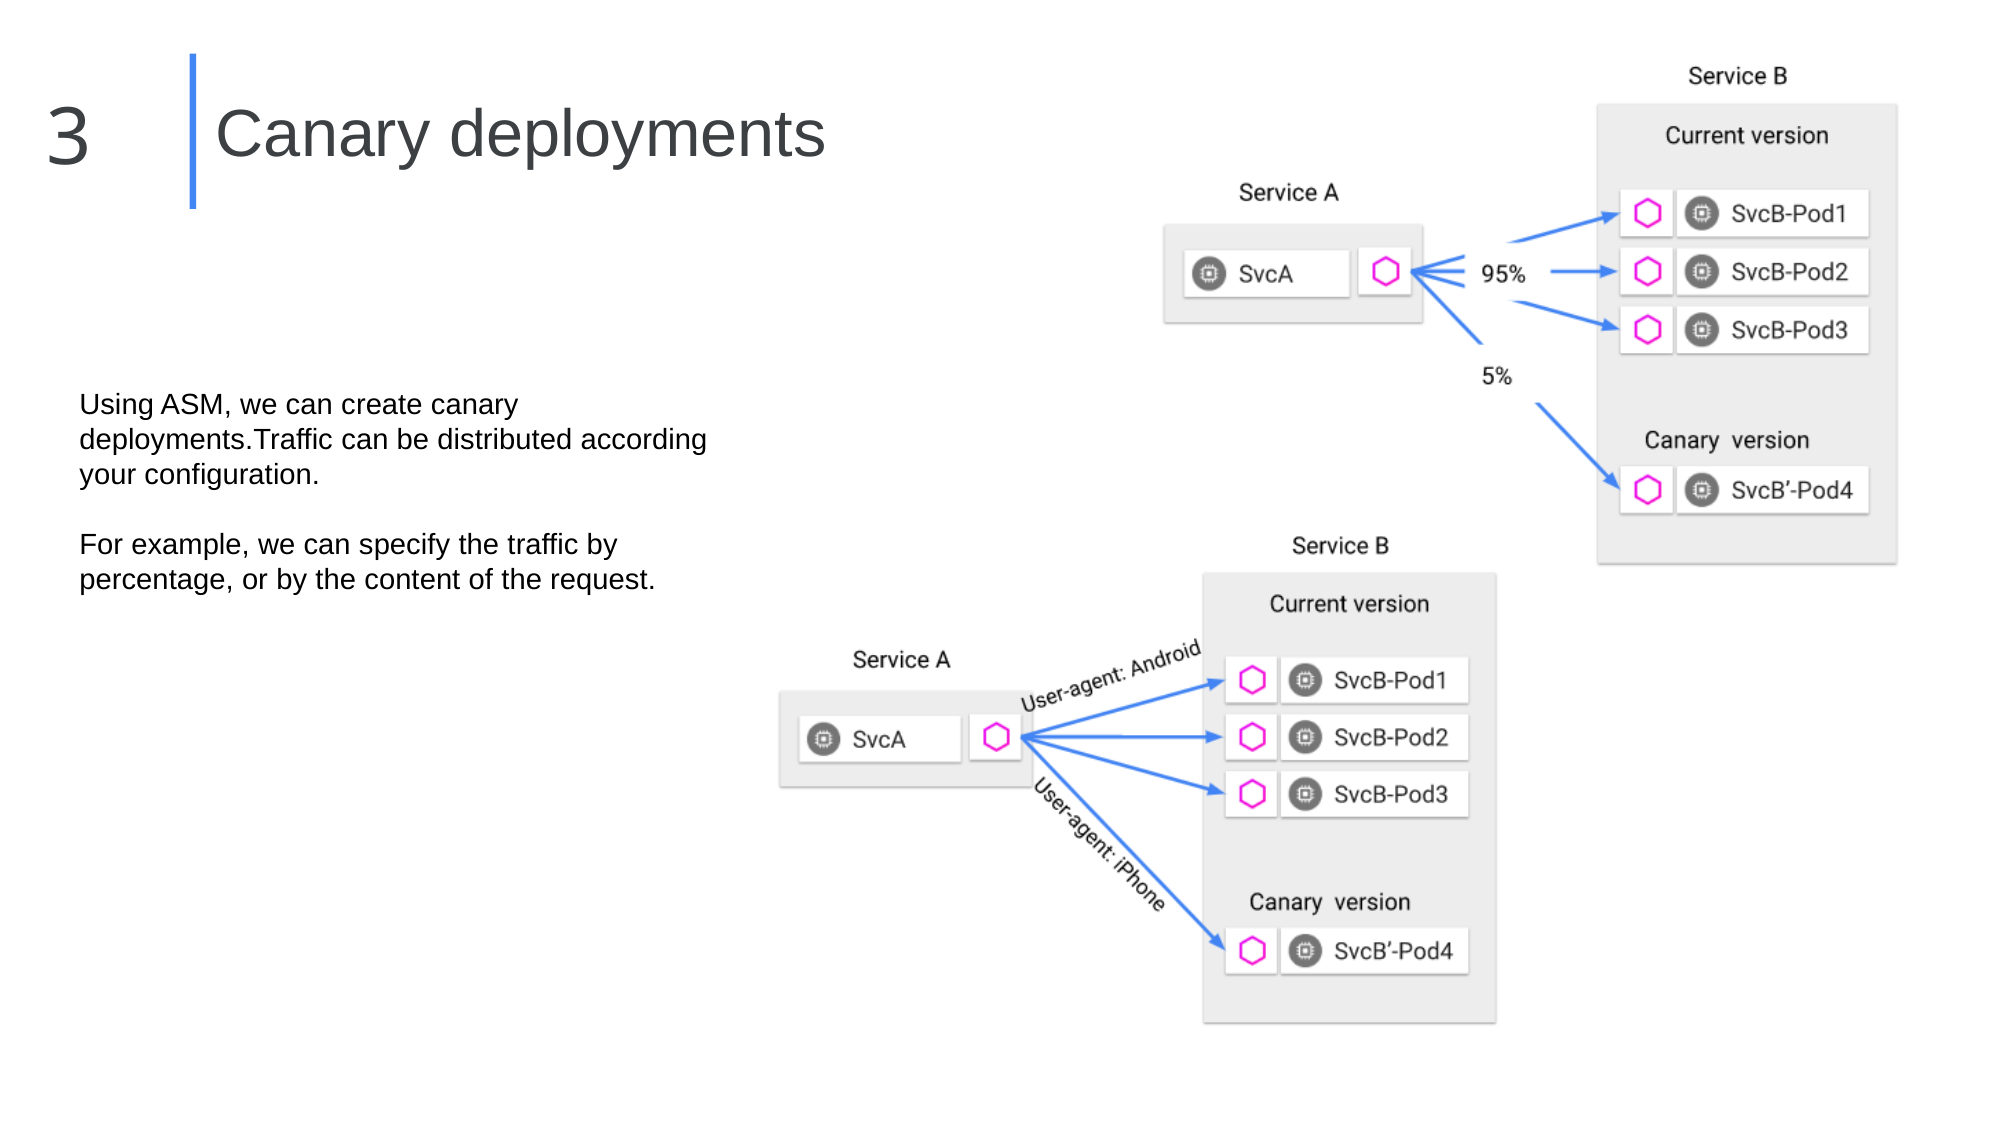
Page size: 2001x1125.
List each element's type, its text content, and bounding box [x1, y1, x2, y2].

text_box 3 [36, 67, 190, 198]
text_box Using ASM, we can create canary deployments.Traffic can be distributed according your configuration. For example, we can specify the traffic by percentage, or by the content of the request. [64, 378, 781, 674]
text_box [189, 53, 197, 209]
picture [765, 53, 1911, 1035]
text_box Canary deployments [215, 98, 1148, 211]
